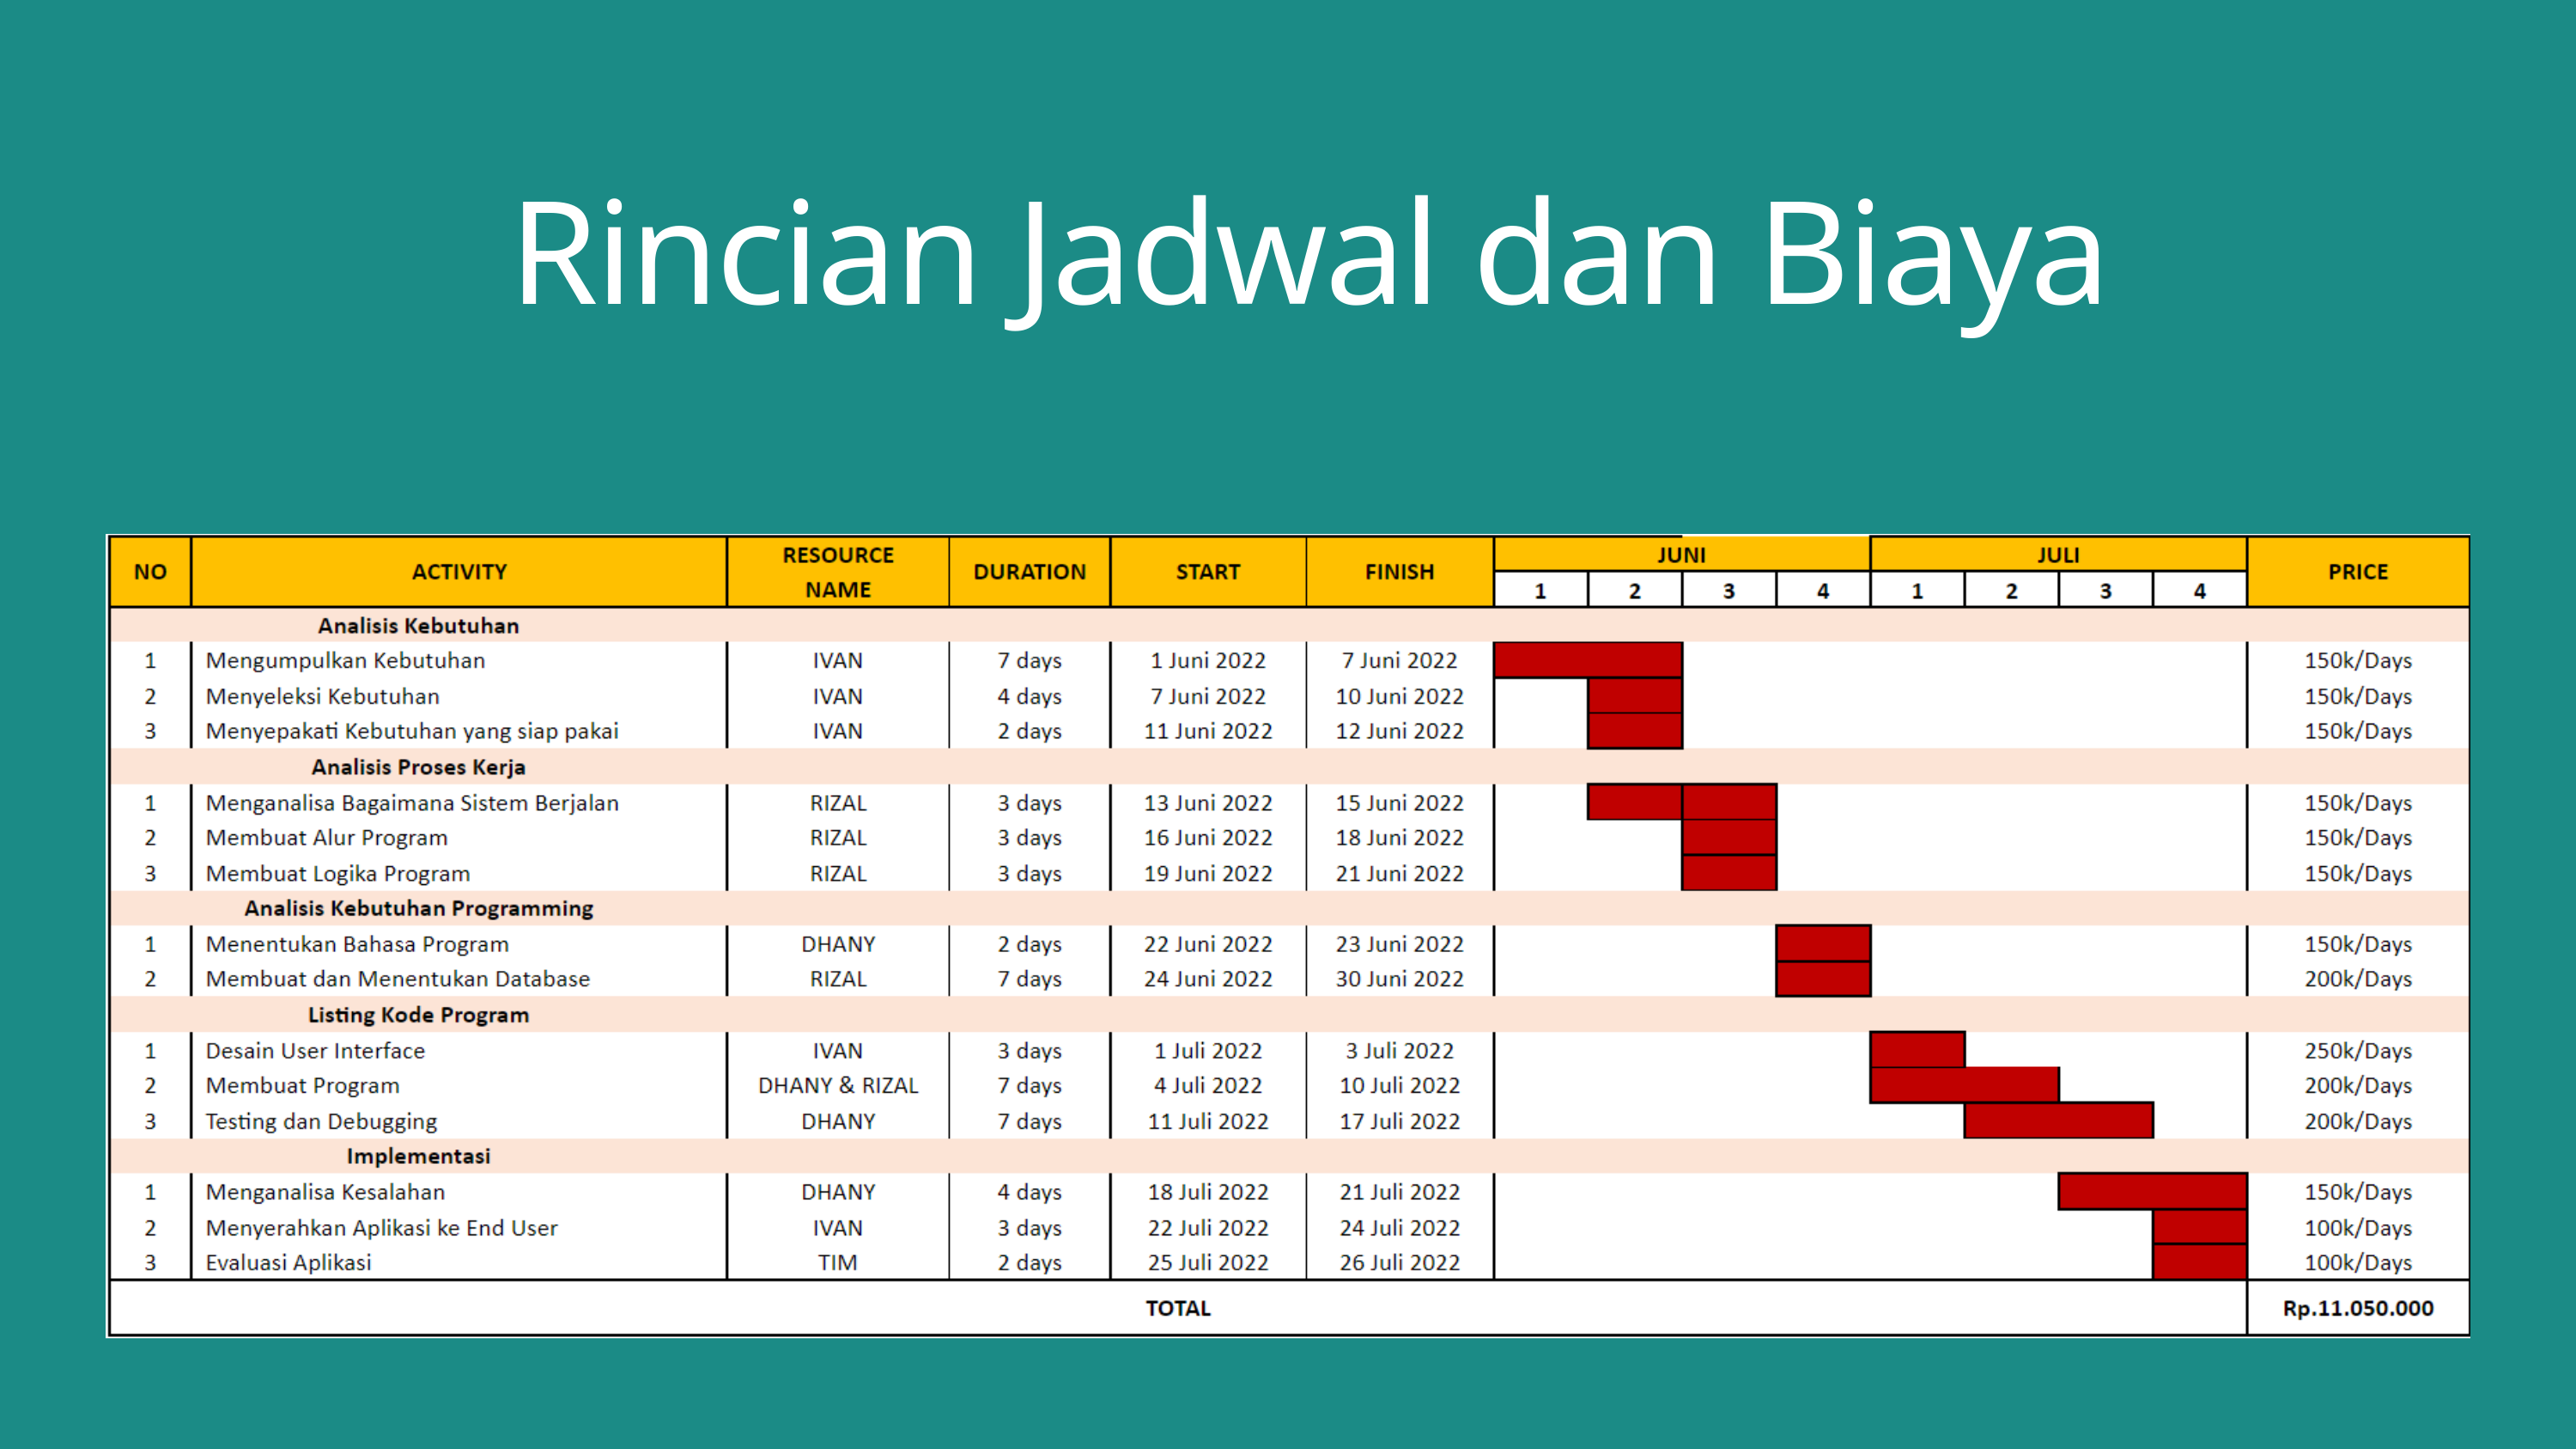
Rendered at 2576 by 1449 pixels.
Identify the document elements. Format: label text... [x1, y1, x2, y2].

text_box Rincian Jadwal dan Biaya [189, 161, 2432, 333]
picture [106, 533, 2470, 1338]
